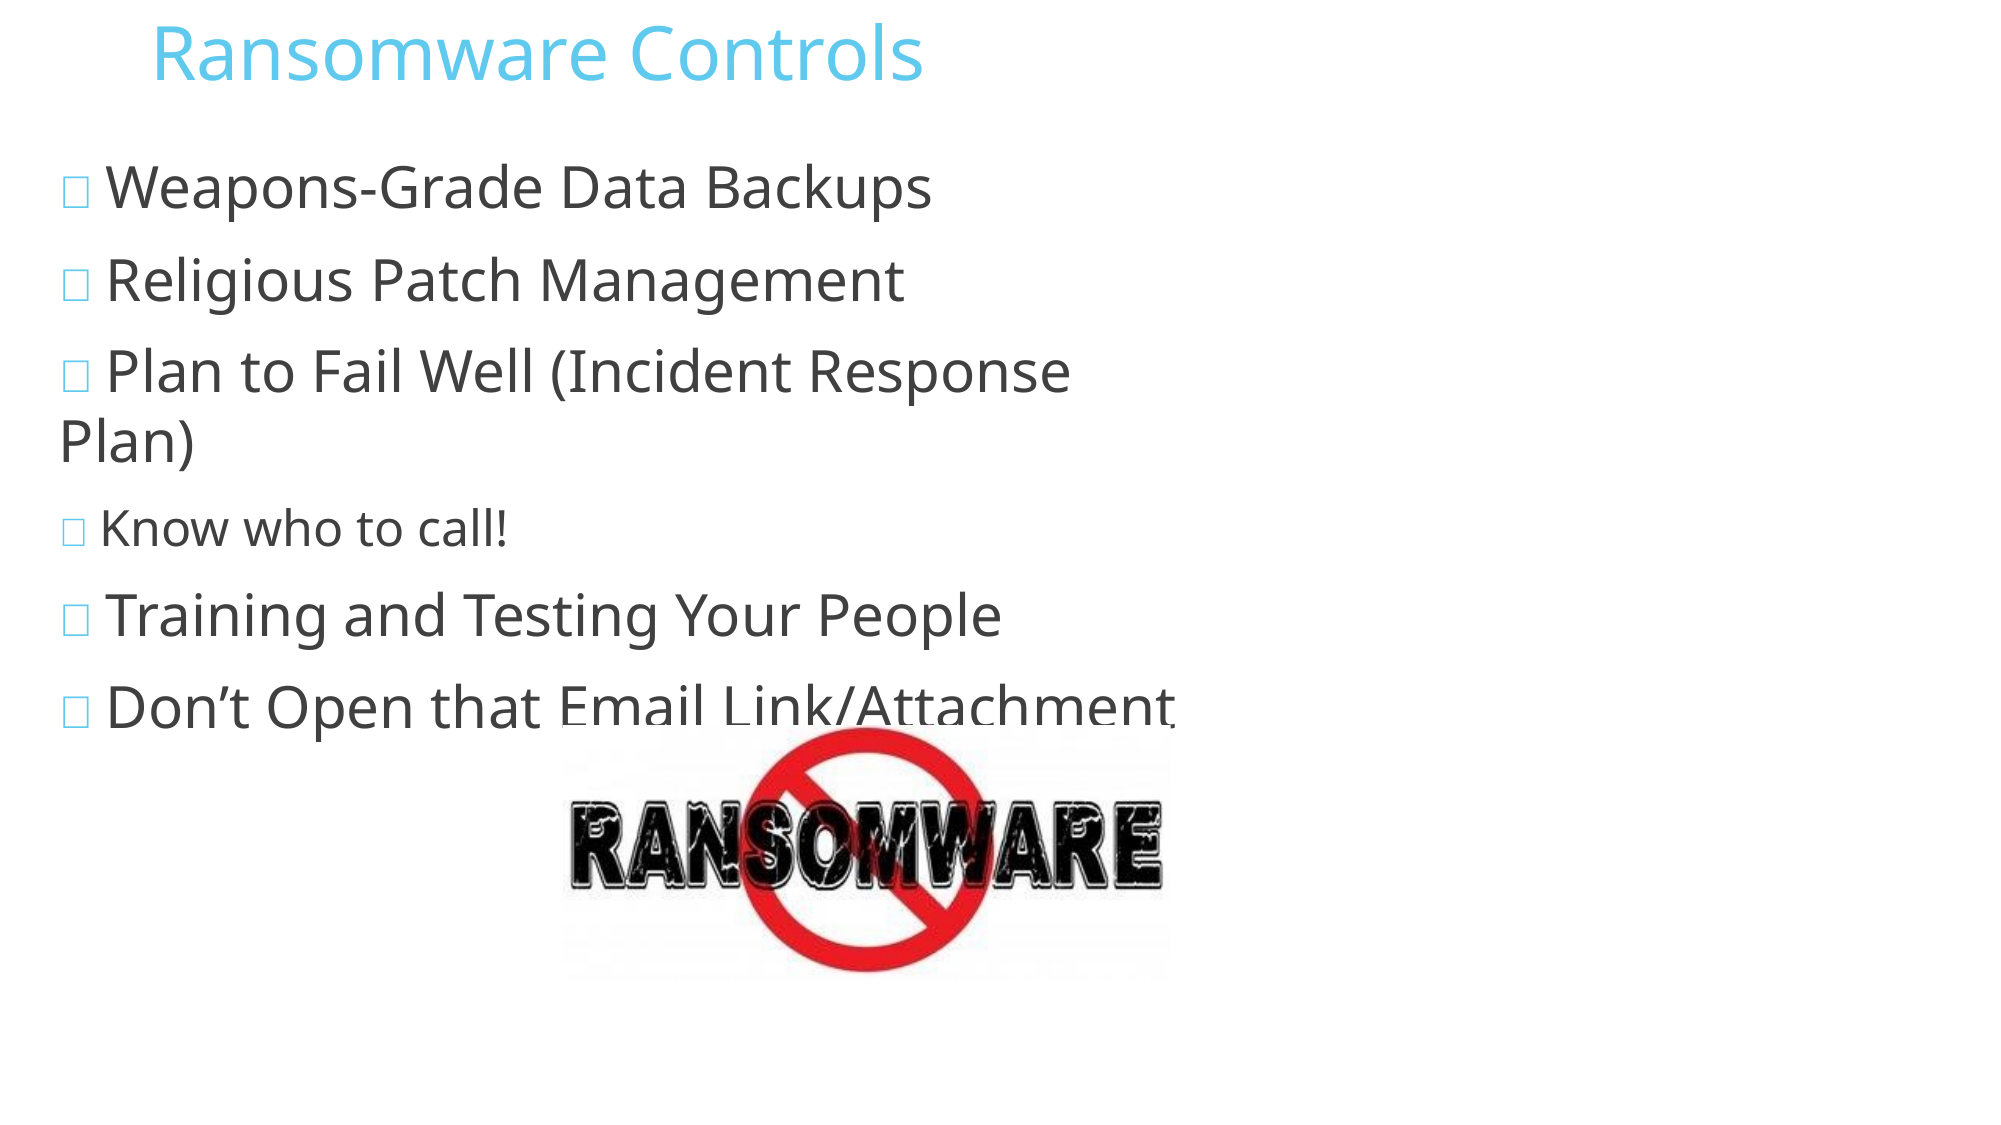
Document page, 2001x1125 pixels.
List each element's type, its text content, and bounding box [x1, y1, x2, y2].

text_box Ransomware Controls [43, 3, 1031, 98]
text_box [562, 725, 1171, 980]
text_box  Weapons-Grade Data Backups  Religious Patch Management  Plan to Fail Well (Incident Response Plan)  Know who to call!  Training and Testing Your People  Don’t Open that Email Link/Attachment [56, 127, 1203, 741]
